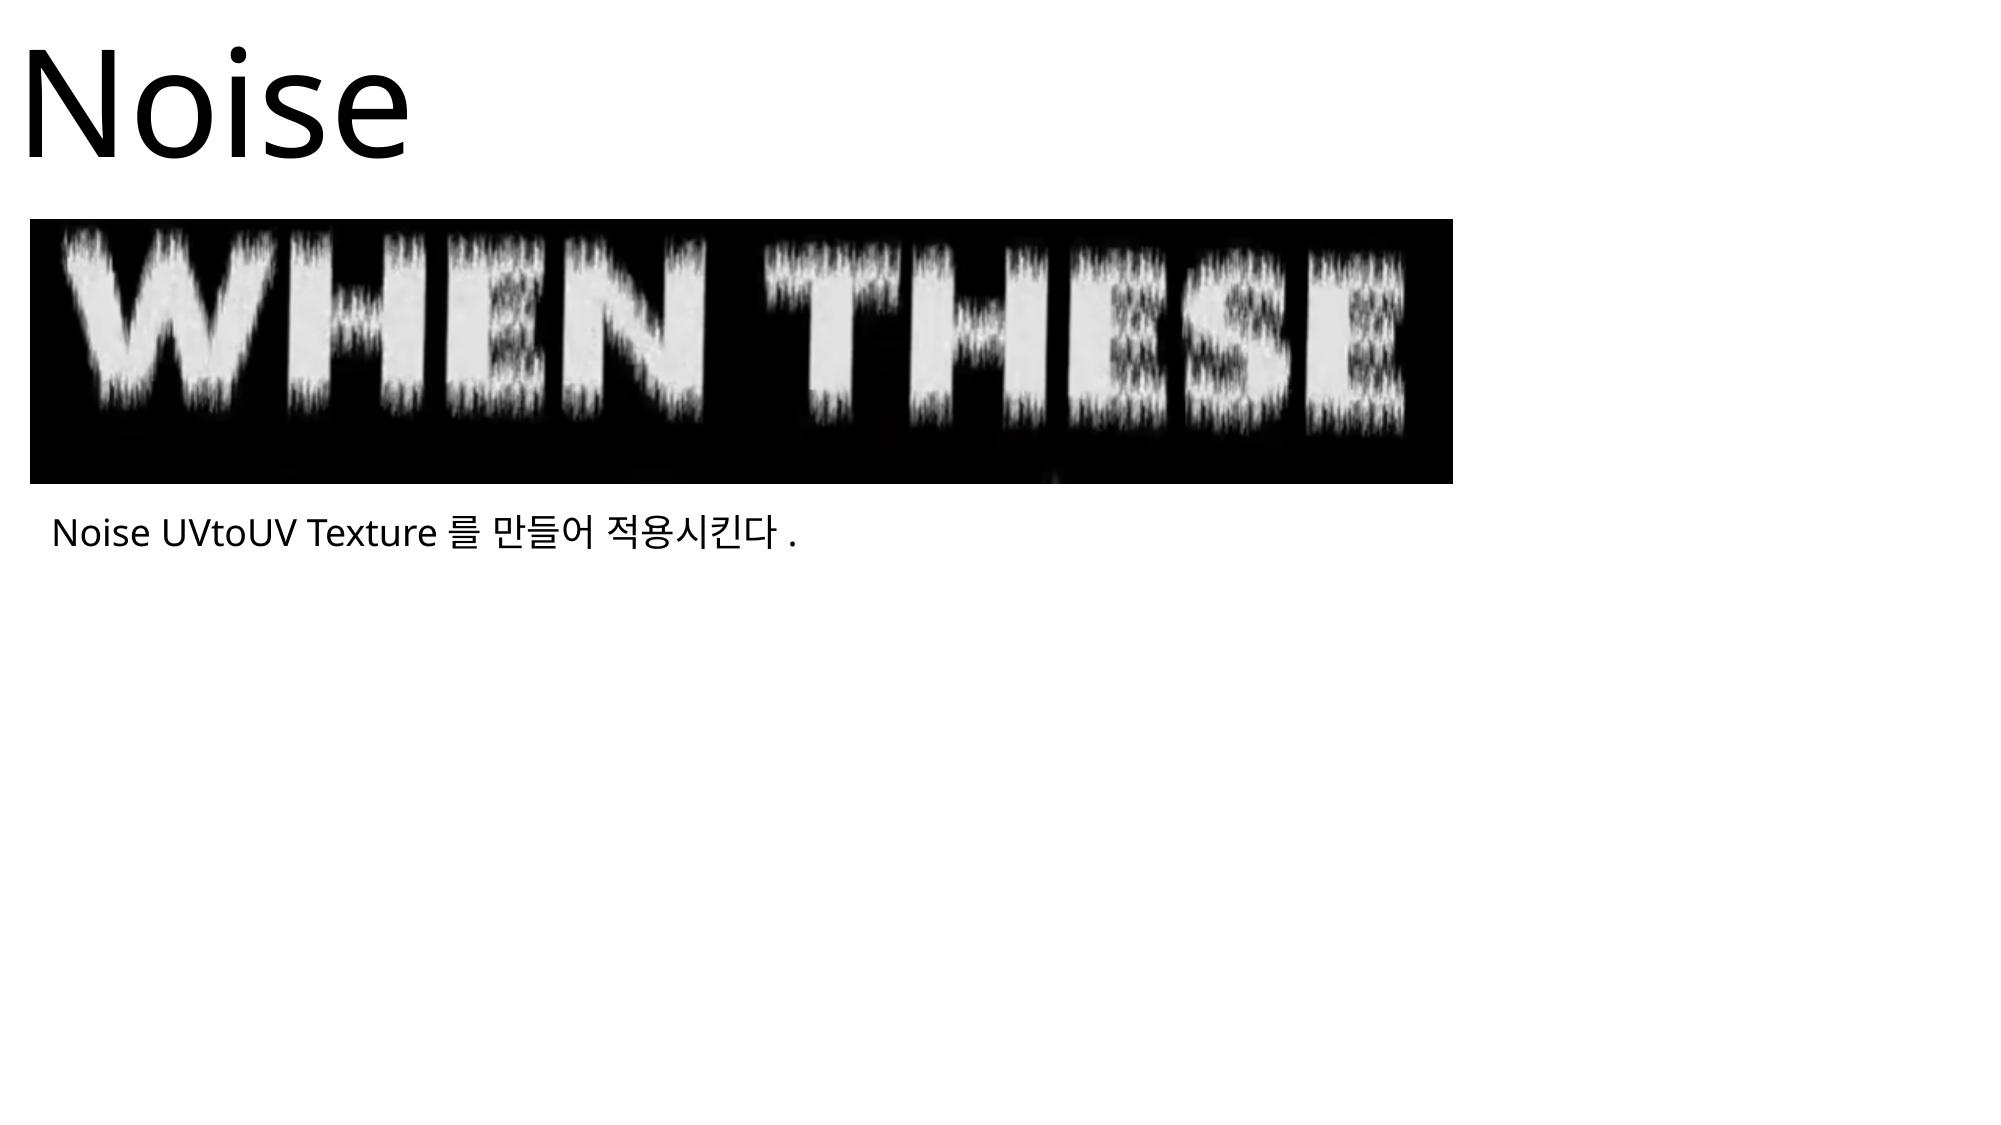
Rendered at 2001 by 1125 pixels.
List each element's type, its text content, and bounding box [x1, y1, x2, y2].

picture [29, 218, 1453, 484]
text_box Noise UVtoUV Texture를 만들어 적용시킨다. [36, 501, 813, 562]
title Noise [0, 0, 1725, 218]
